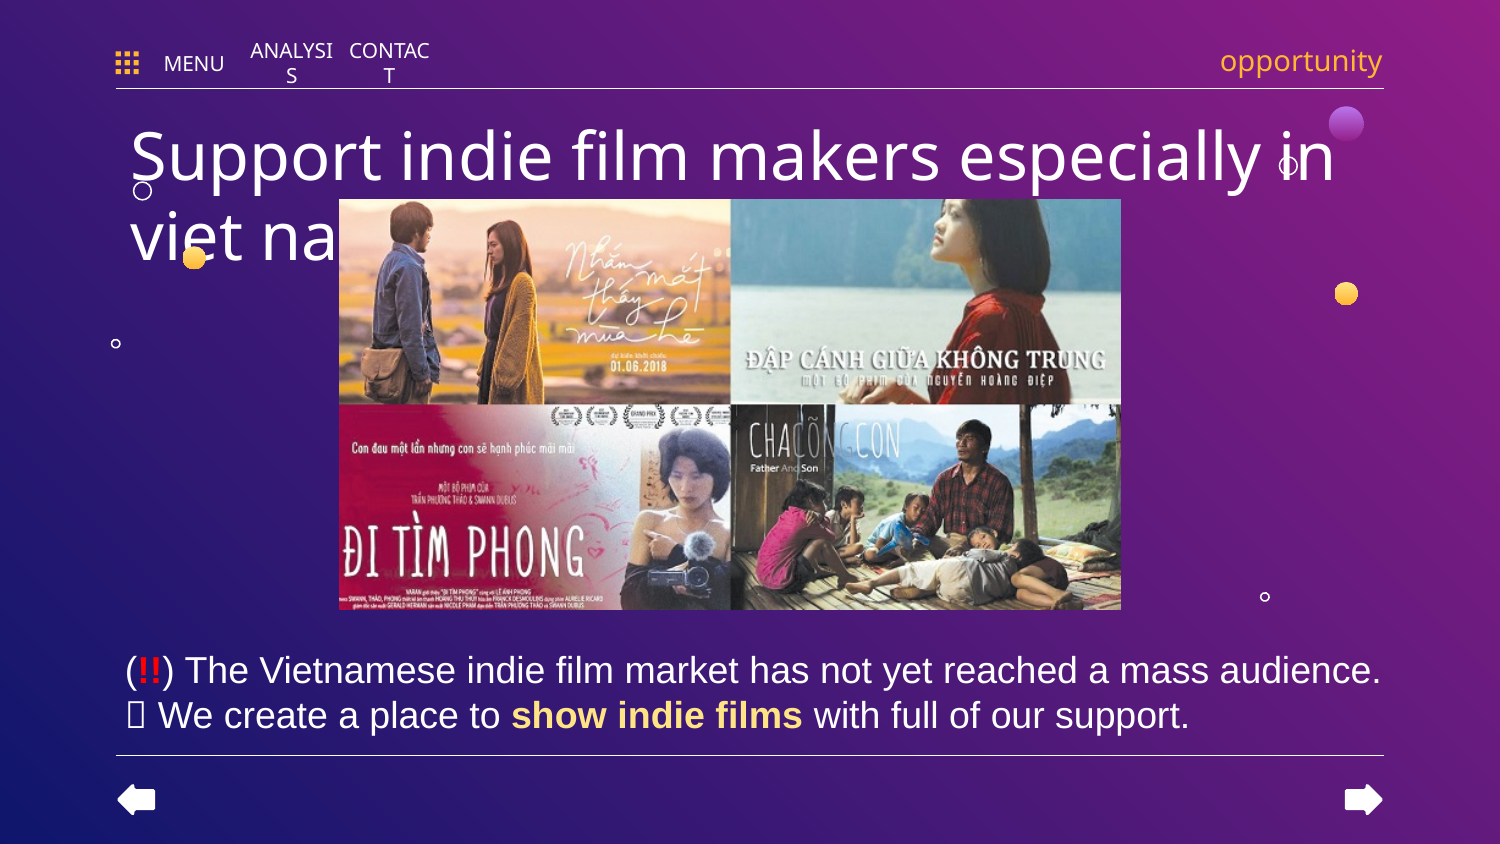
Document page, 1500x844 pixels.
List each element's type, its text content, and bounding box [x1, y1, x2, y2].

text_box [1328, 106, 1364, 142]
text_box [1334, 281, 1358, 305]
text_box CONTACT [346, 45, 433, 81]
text_box opportunity [1158, 34, 1383, 85]
picture [338, 198, 1121, 610]
text_box [117, 784, 156, 816]
text_box ANALYSIS [248, 45, 335, 81]
text_box [109, 45, 145, 81]
text_box [182, 246, 206, 270]
subtitle (!!) The Vietnamese indie film market has not yet reached a mass audience.  We create a place to show indie films with full of our support. [109, 631, 1419, 738]
title Support indie film makers especially in viet nam [115, 99, 1356, 257]
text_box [115, 50, 139, 75]
text_box [1344, 784, 1383, 816]
text_box MENU [151, 45, 237, 81]
